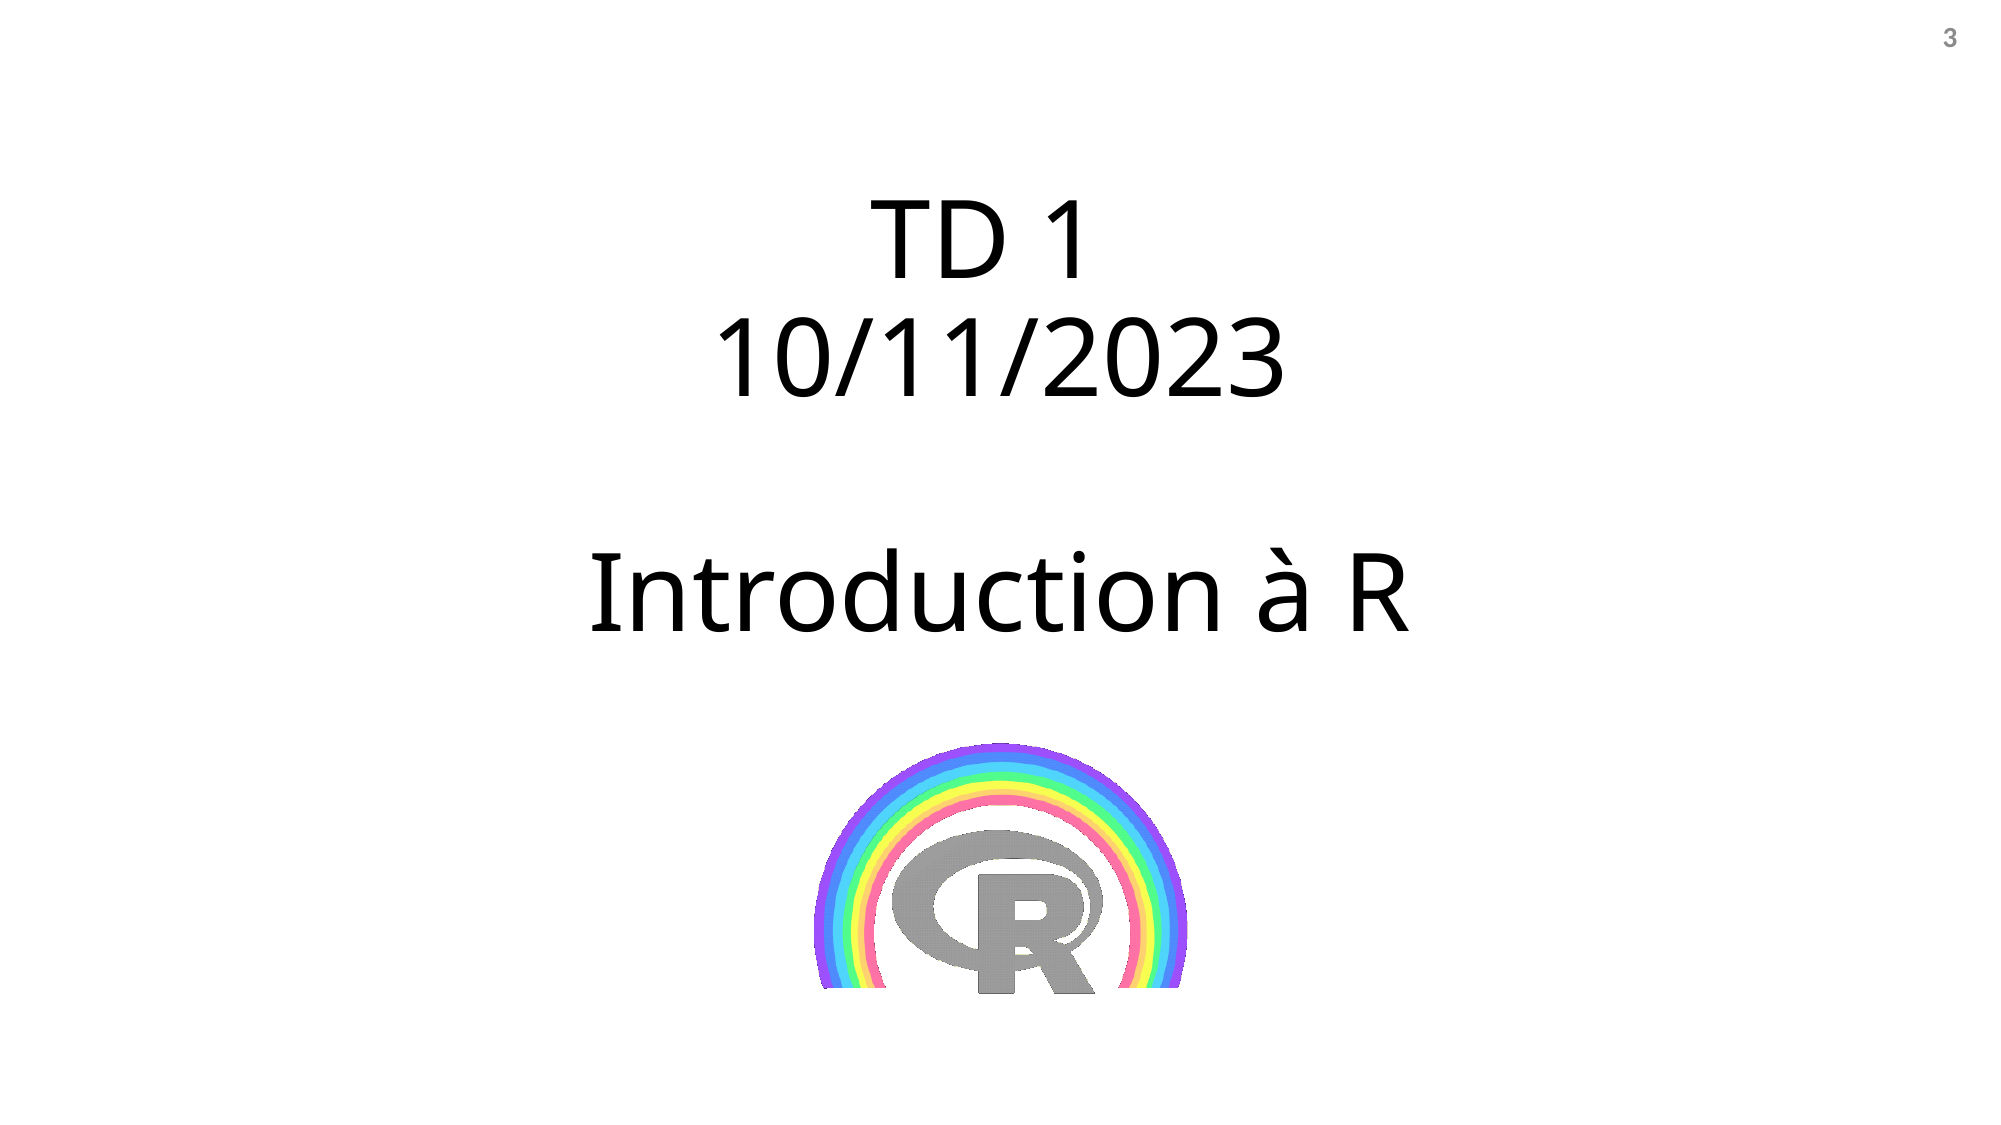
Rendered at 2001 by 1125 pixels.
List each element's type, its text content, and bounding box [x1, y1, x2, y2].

slide_number 3 [1522, 6, 1973, 67]
picture [795, 669, 1205, 1080]
title TD 1 10/11/2023 Introduction à R [249, 174, 1750, 911]
